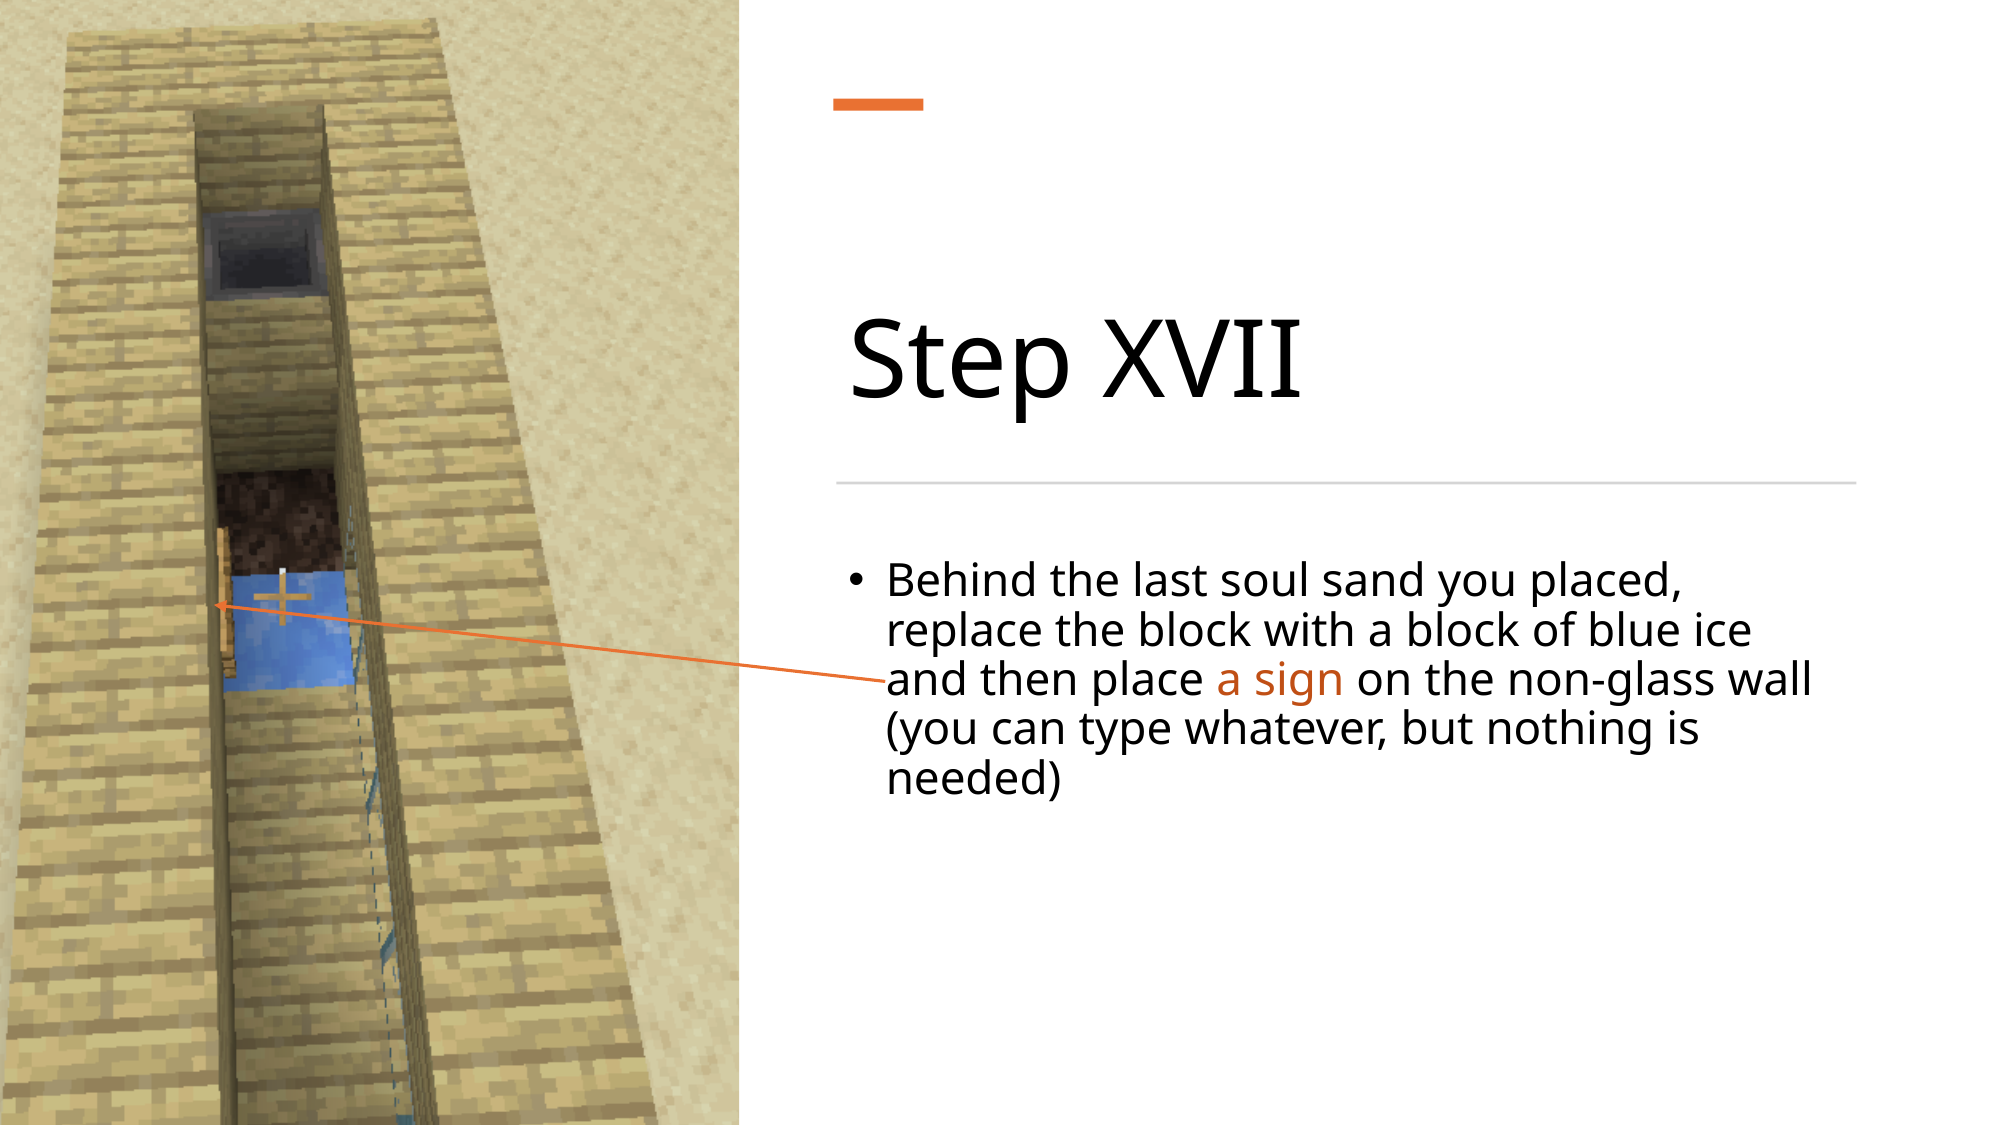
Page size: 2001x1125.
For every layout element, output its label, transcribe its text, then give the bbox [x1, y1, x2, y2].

text_box [740, 0, 2000, 1125]
picture [0, 0, 740, 1125]
title Step XVII [833, 176, 1863, 429]
list Behind the last soul sand you placed, replace the block with a block of blue ice and then place a sign on the non-glass wall (you can type whatever, but nothing is needed) [833, 549, 1863, 1014]
text_box [832, 97, 925, 112]
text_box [213, 604, 886, 682]
text_box [835, 480, 1858, 486]
